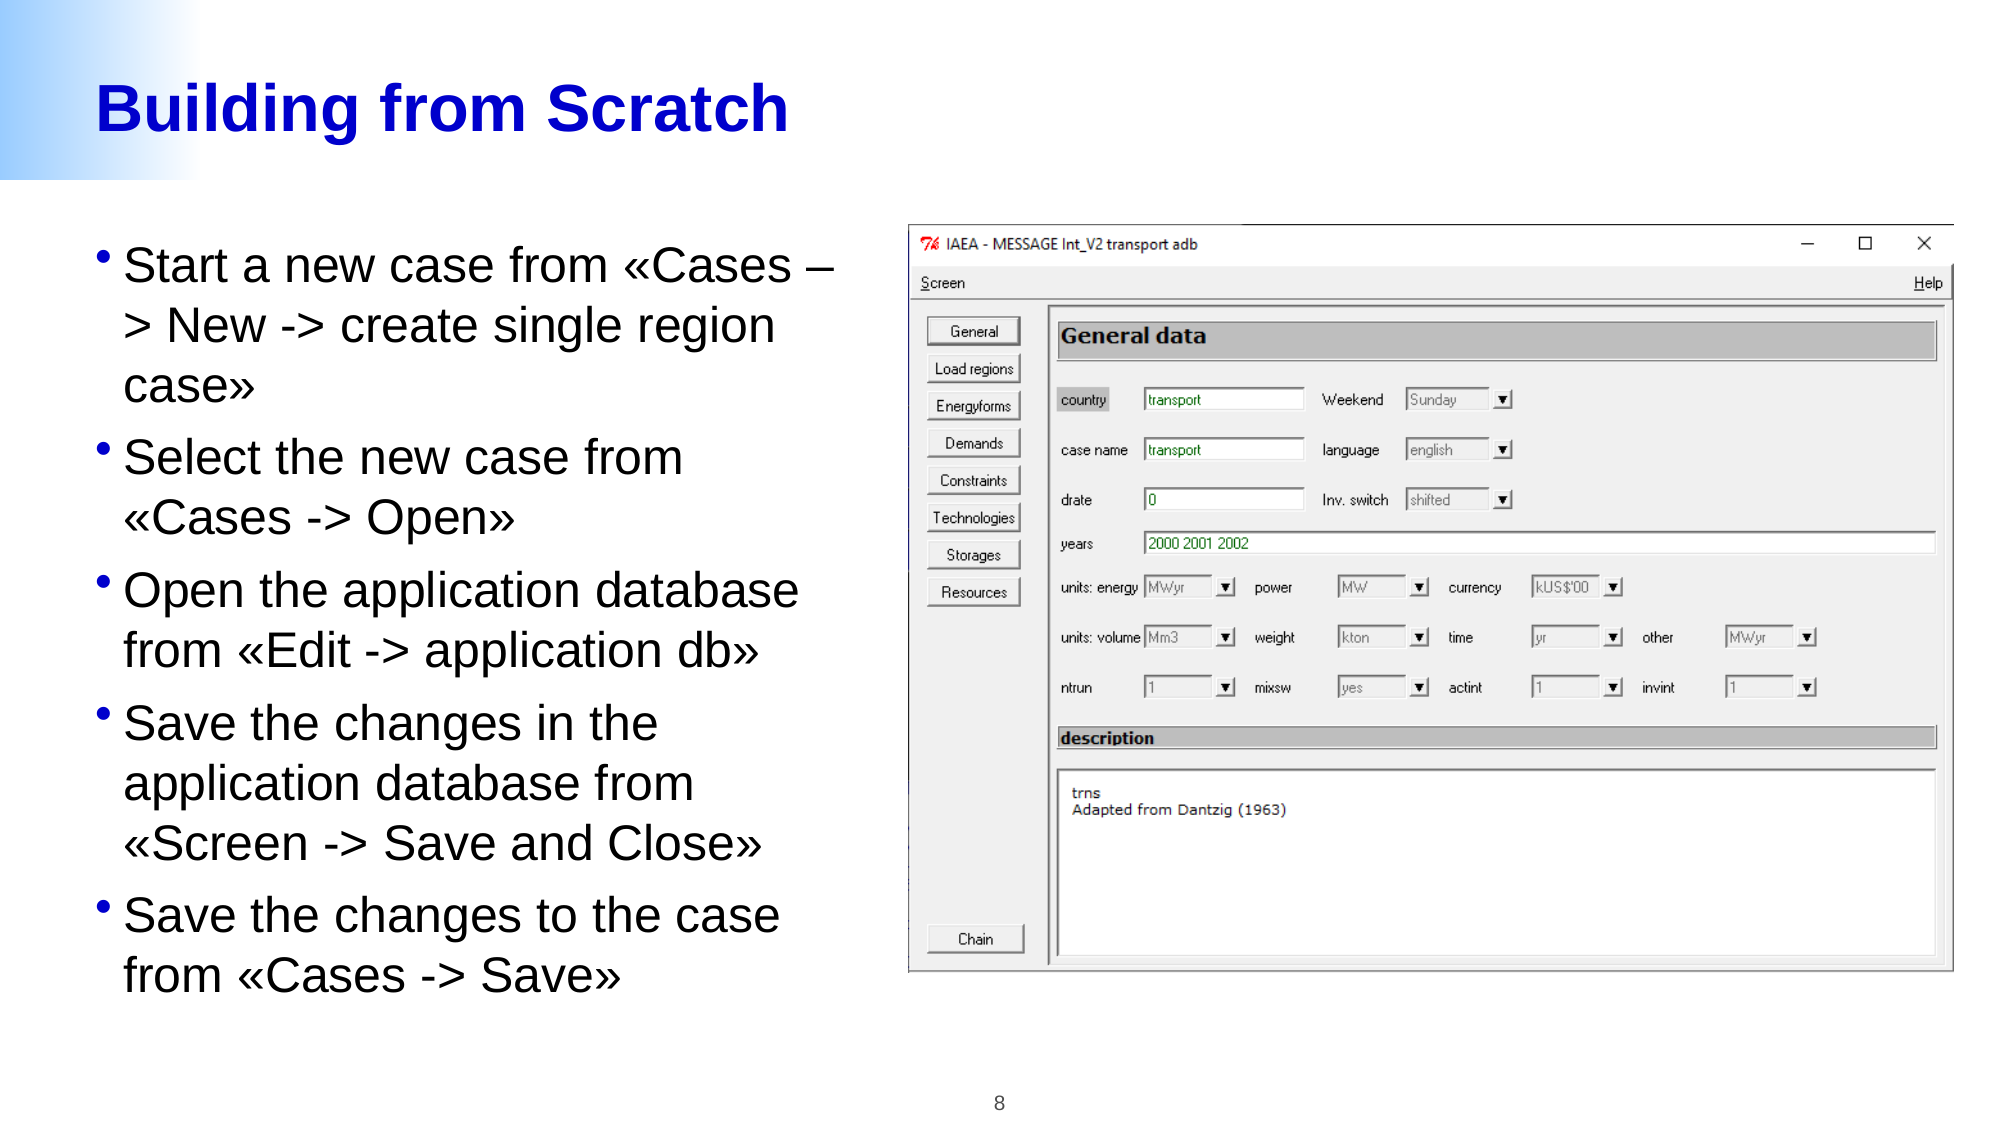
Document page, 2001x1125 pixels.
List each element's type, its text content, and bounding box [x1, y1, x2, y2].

list Start a new case from «Cases –> New -> create single region case» Select the new case from «Cases -> Open» Open the application database from «Edit -> application db» Save the changes in the application database from «Screen -> Save and Close» Save the changes to the case from «Cases -> Save» [79, 224, 875, 1035]
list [907, 224, 1954, 974]
title Building from Scratch [79, 29, 1921, 181]
